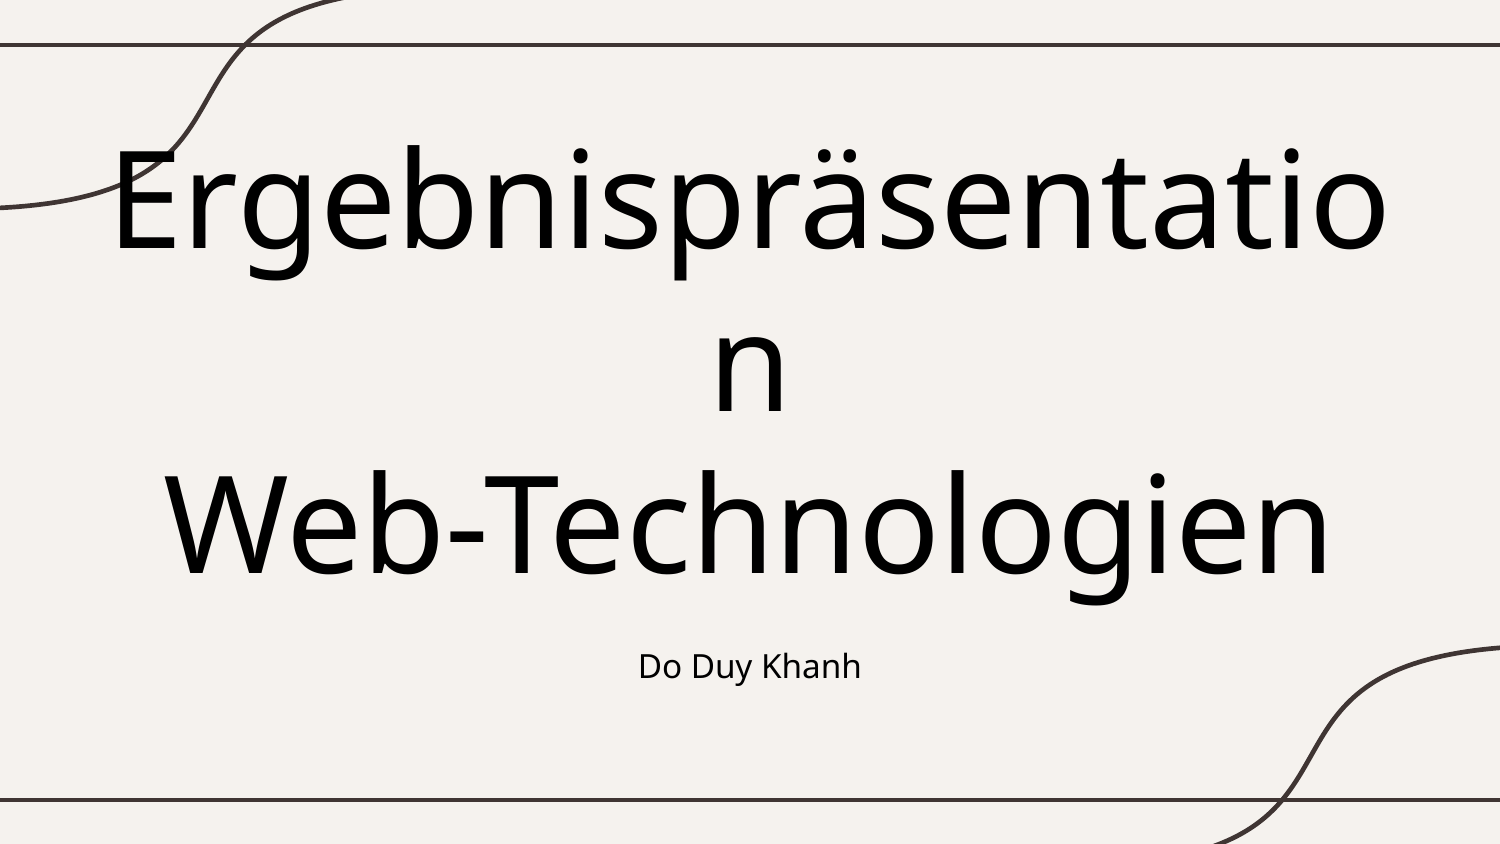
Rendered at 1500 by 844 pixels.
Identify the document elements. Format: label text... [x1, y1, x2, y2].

title Ergebnispräsentation Web-Technologien [57, 124, 1443, 617]
subtitle Do Duy Khanh [170, 630, 1330, 703]
